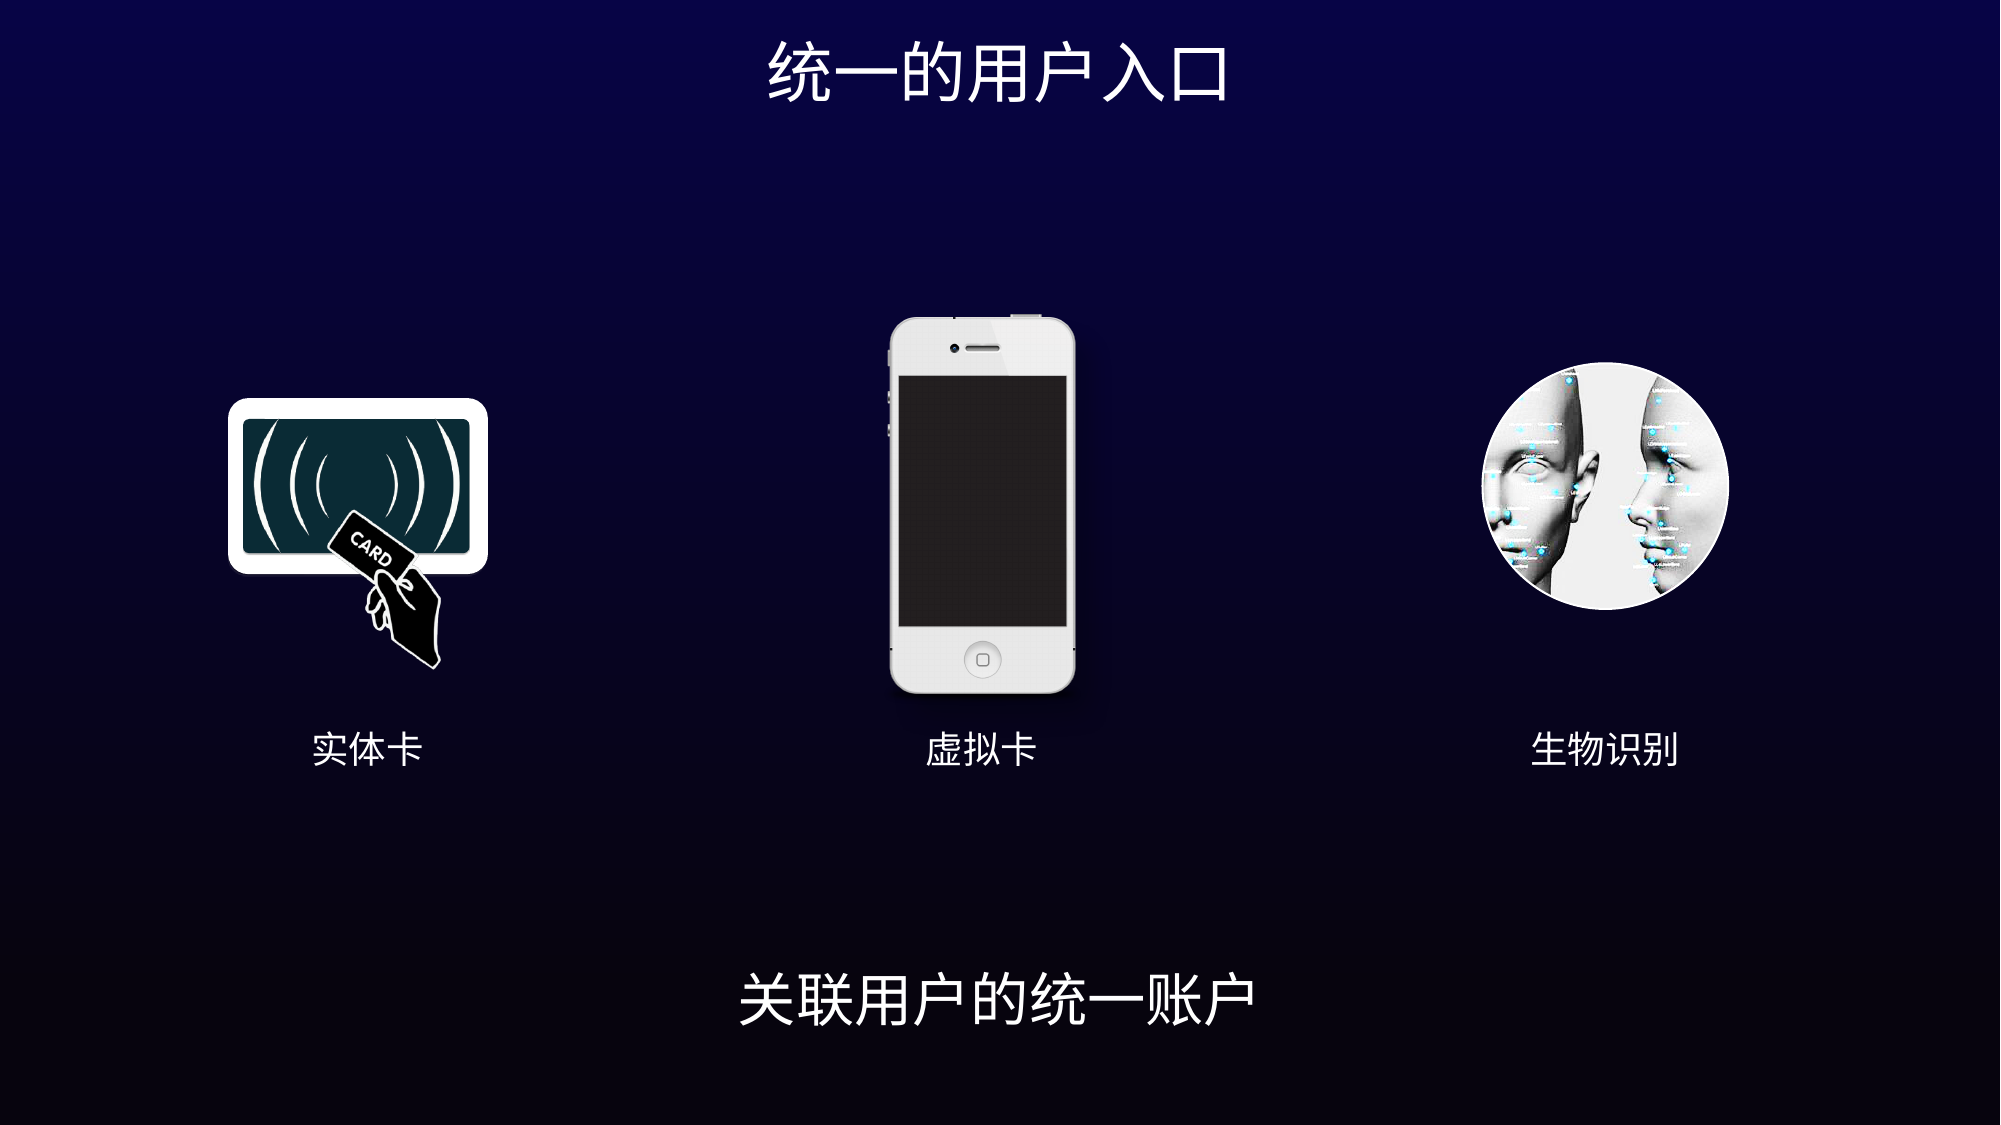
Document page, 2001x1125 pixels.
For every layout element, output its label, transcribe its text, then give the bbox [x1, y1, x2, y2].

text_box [228, 397, 488, 670]
text_box 关联用户的统一账户 [554, 955, 1446, 1041]
text_box 生物识别 [1449, 719, 1762, 779]
text_box 实体卡 [211, 719, 524, 779]
text_box [1481, 362, 1730, 610]
list 统一的用户入口 [132, 23, 1868, 129]
picture [880, 308, 1085, 720]
text_box 虚拟卡 [825, 719, 1139, 779]
